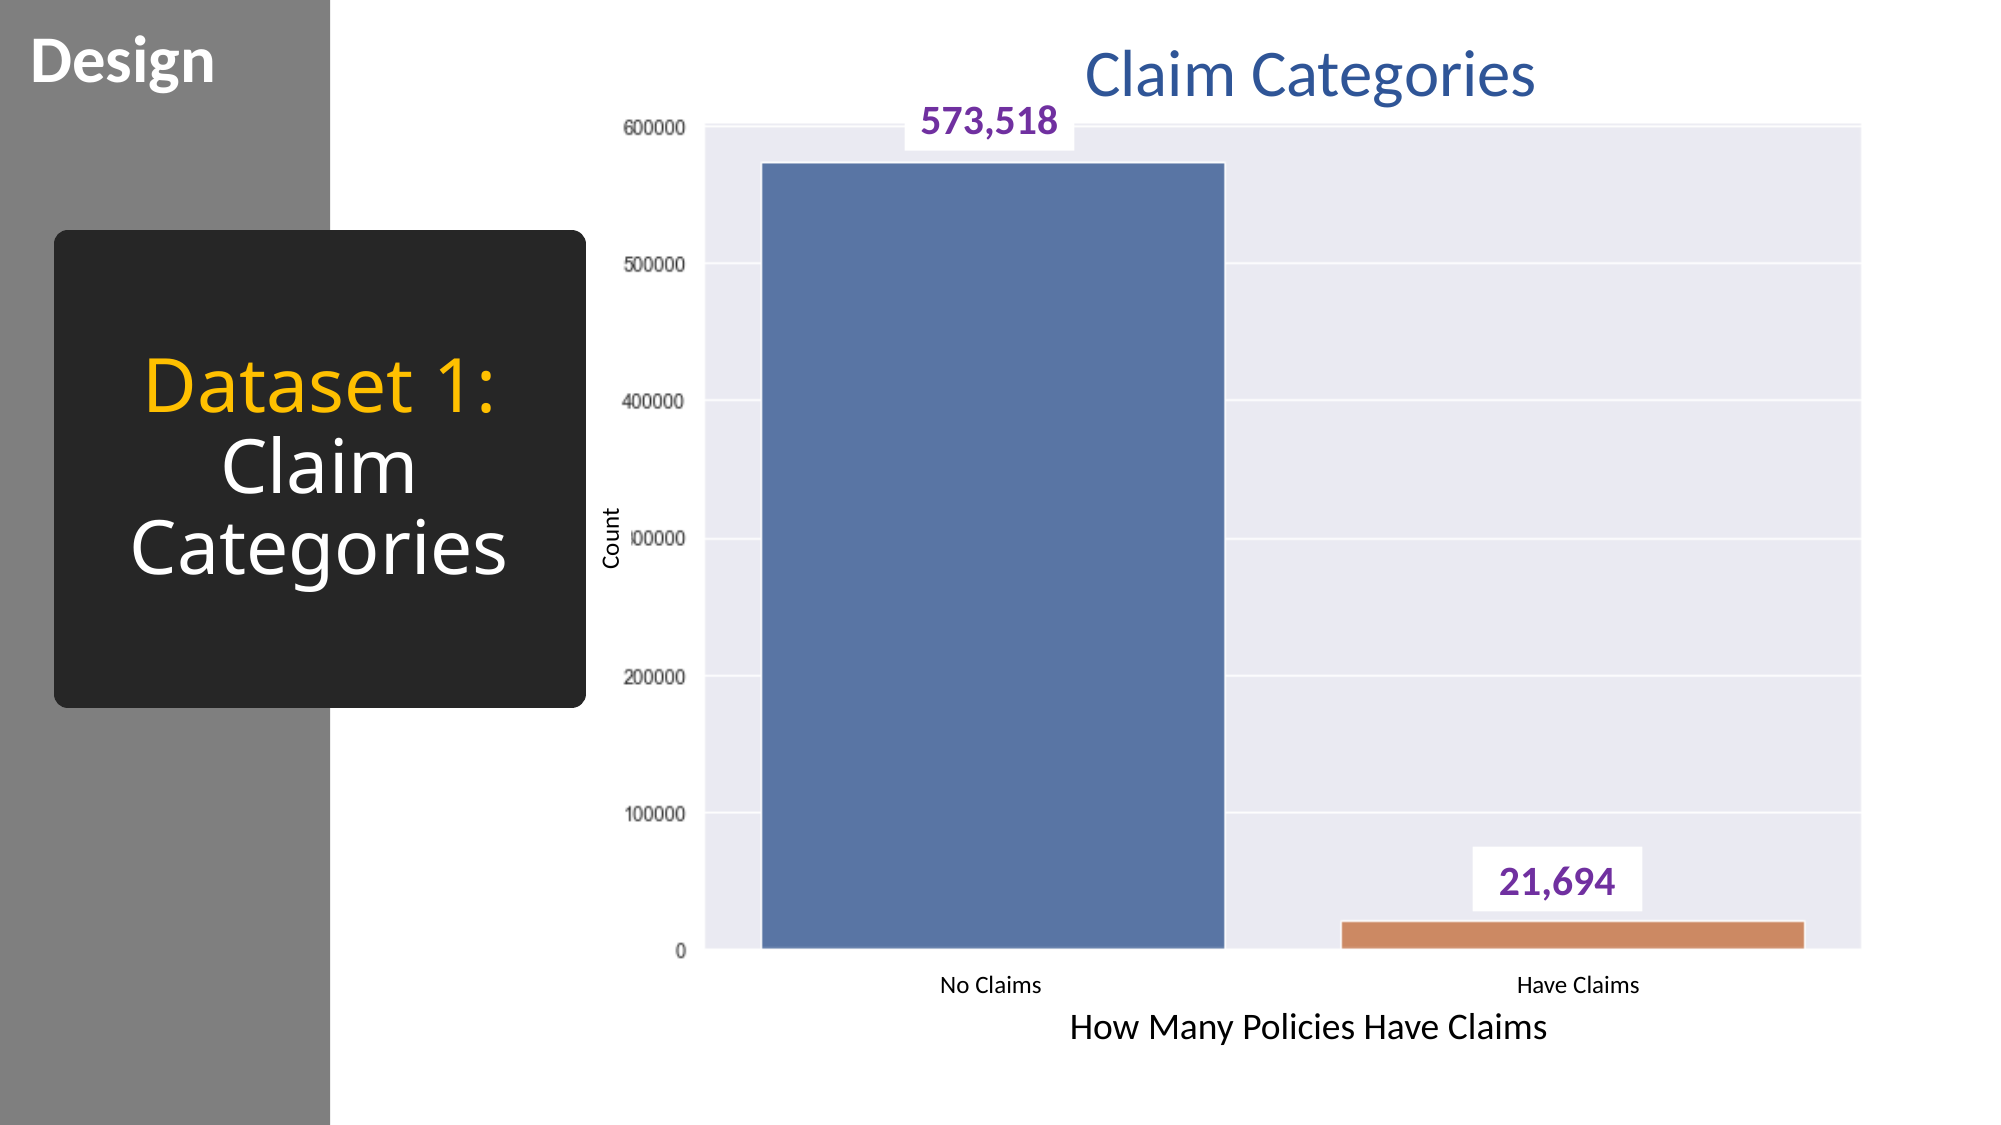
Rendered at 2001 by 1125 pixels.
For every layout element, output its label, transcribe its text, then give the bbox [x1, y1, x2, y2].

text_box How Many Policies Have Claims [1039, 1027, 1579, 1055]
text_box Design [15, 8, 253, 103]
title Dataset 1: Claim Categories [67, 243, 572, 694]
text_box [0, 0, 331, 1125]
picture [586, 84, 1884, 1027]
text_box Claim Categories [738, 22, 1884, 84]
